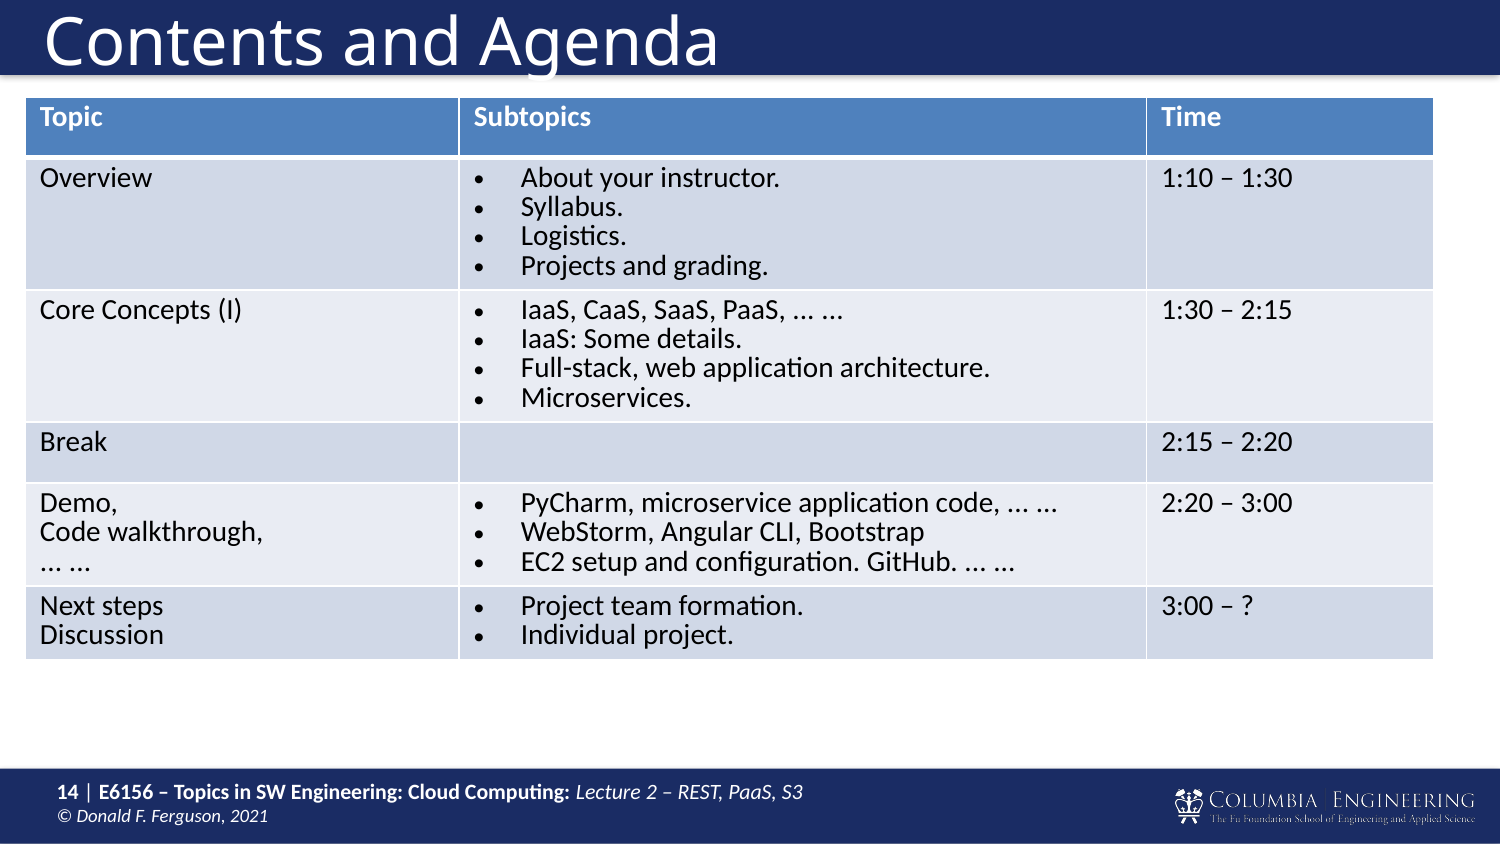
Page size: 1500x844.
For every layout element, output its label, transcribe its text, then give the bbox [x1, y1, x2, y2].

table_cell About your instructor. Syllabus. Logistics. Projects and grading. [460, 160, 1146, 289]
table_cell 1:30 – 2:15 [1147, 291, 1433, 421]
table_cell 2:20 – 3:00 [1147, 484, 1433, 585]
table_cell [460, 423, 1146, 482]
table_cell PyCharm, microservice application code, ... ... WebStorm, Angular CLI, Bootstrap EC2 setup and configuration. GitHub. ... ... [460, 484, 1146, 585]
table_cell Project team formation. Individual project. [460, 587, 1146, 659]
table_cell 2:15 – 2:20 [1147, 423, 1433, 482]
table_cell Demo, Code walkthrough, ... ... [26, 484, 458, 585]
table_cell IaaS, CaaS, SaaS, PaaS, ... ... IaaS: Some details. Full-stack, web application architecture. Microservices. [460, 291, 1146, 421]
table_header Time [1147, 98, 1433, 155]
table_cell Break [26, 423, 458, 482]
table_cell Overview [26, 160, 458, 289]
table_header Topic [26, 98, 458, 155]
table_cell 1:10 – 1:30 [1147, 160, 1433, 289]
table_header Subtopics [460, 98, 1146, 155]
title Contents and Agenda [28, 0, 1450, 73]
table_cell Next steps Discussion [26, 587, 458, 659]
table_cell Core Concepts (I) [26, 291, 458, 421]
table_cell 3:00 – ? [1147, 587, 1433, 659]
